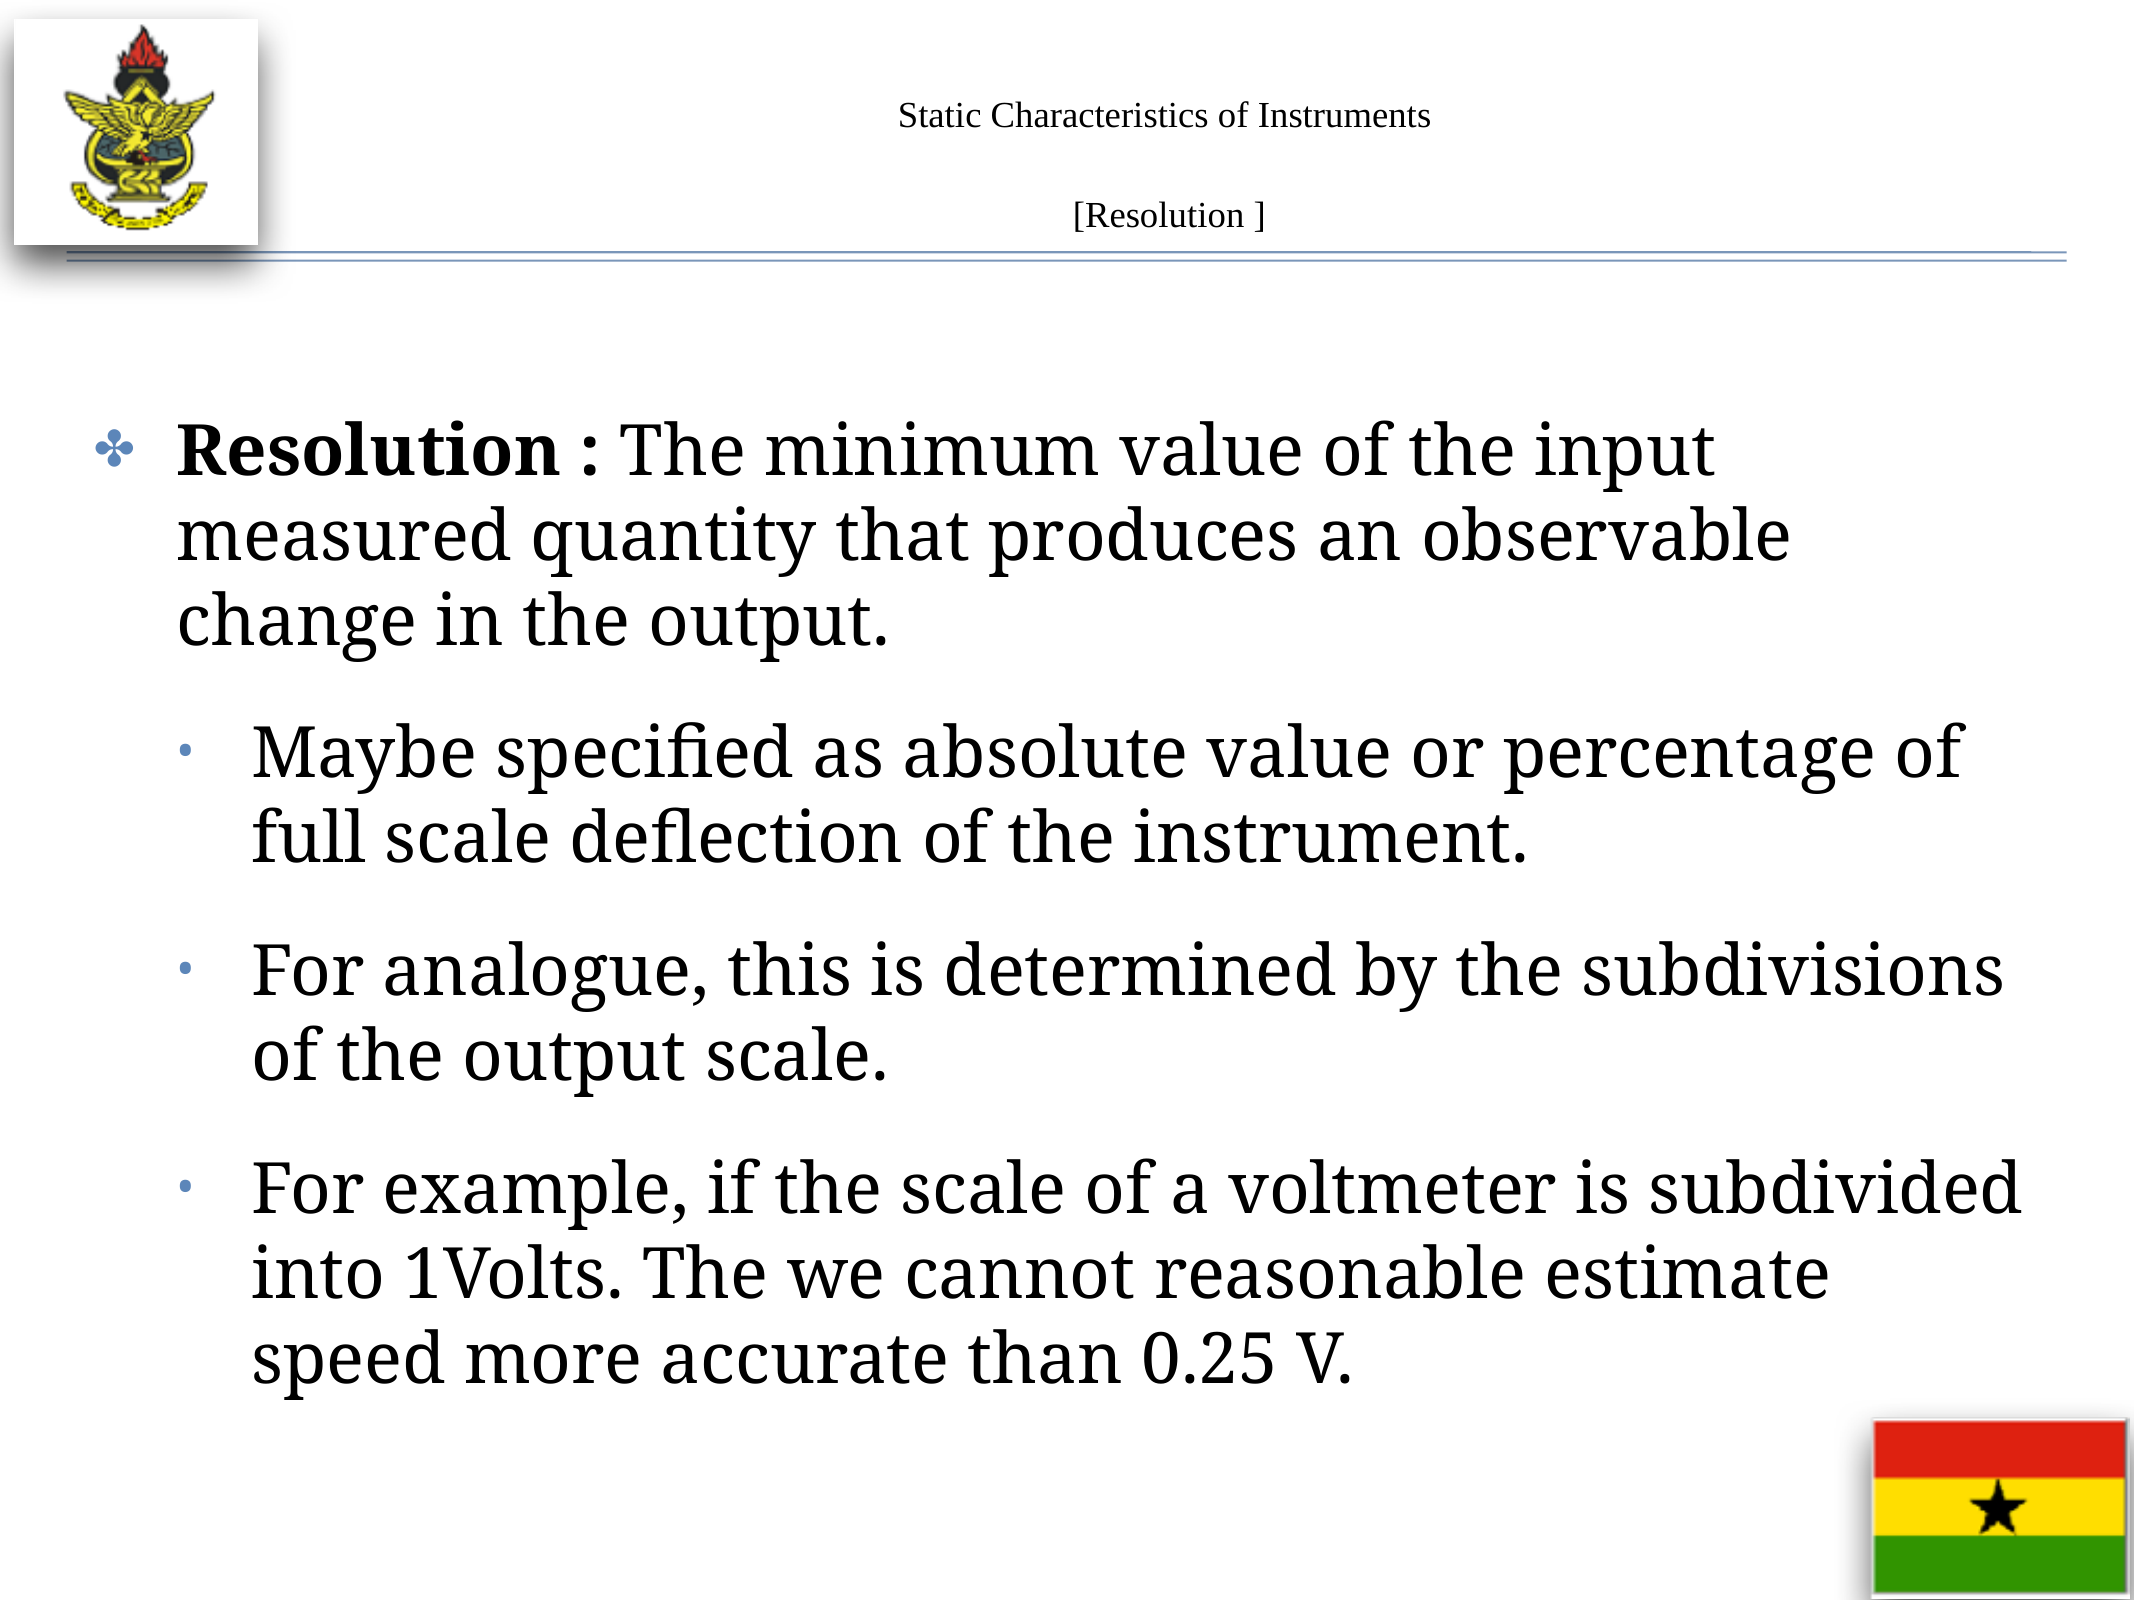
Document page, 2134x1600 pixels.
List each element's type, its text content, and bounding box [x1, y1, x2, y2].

list Resolution : The minimum value of the input measured quantity that produces an observable change in the output. Maybe specified as absolute value or percentage of full scale deflection of the instrument. For analogue, this is determined by the subdivisions of the output scale. For example, if the scale of a voltmeter is subdivided into 1Volts. The we cannot reasonable estimate speed more accurate than 0.25 V. [84, 275, 2049, 1526]
picture [14, 19, 258, 245]
picture [1870, 1417, 2130, 1599]
title Static Characteristics of Instruments [Resolution ] [264, 38, 2075, 246]
